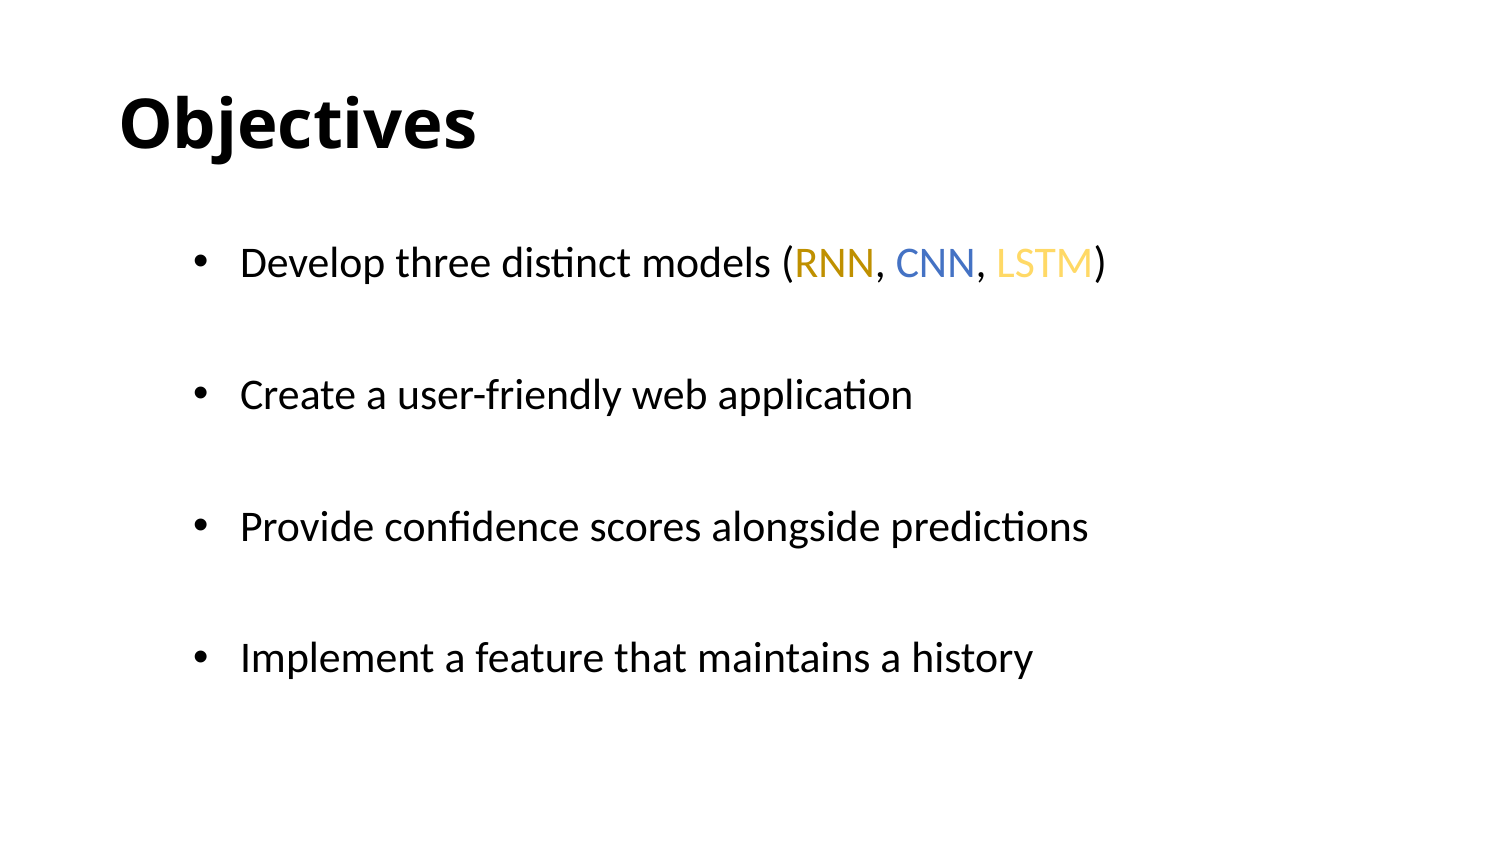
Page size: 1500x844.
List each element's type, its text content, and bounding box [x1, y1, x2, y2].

list Develop three distinct models (RNN, CNN, LSTM) Create a user-friendly web application Provide confidence scores alongside predictions Implement a feature that maintains a history [103, 224, 1397, 760]
title Objectives [103, 44, 1397, 208]
